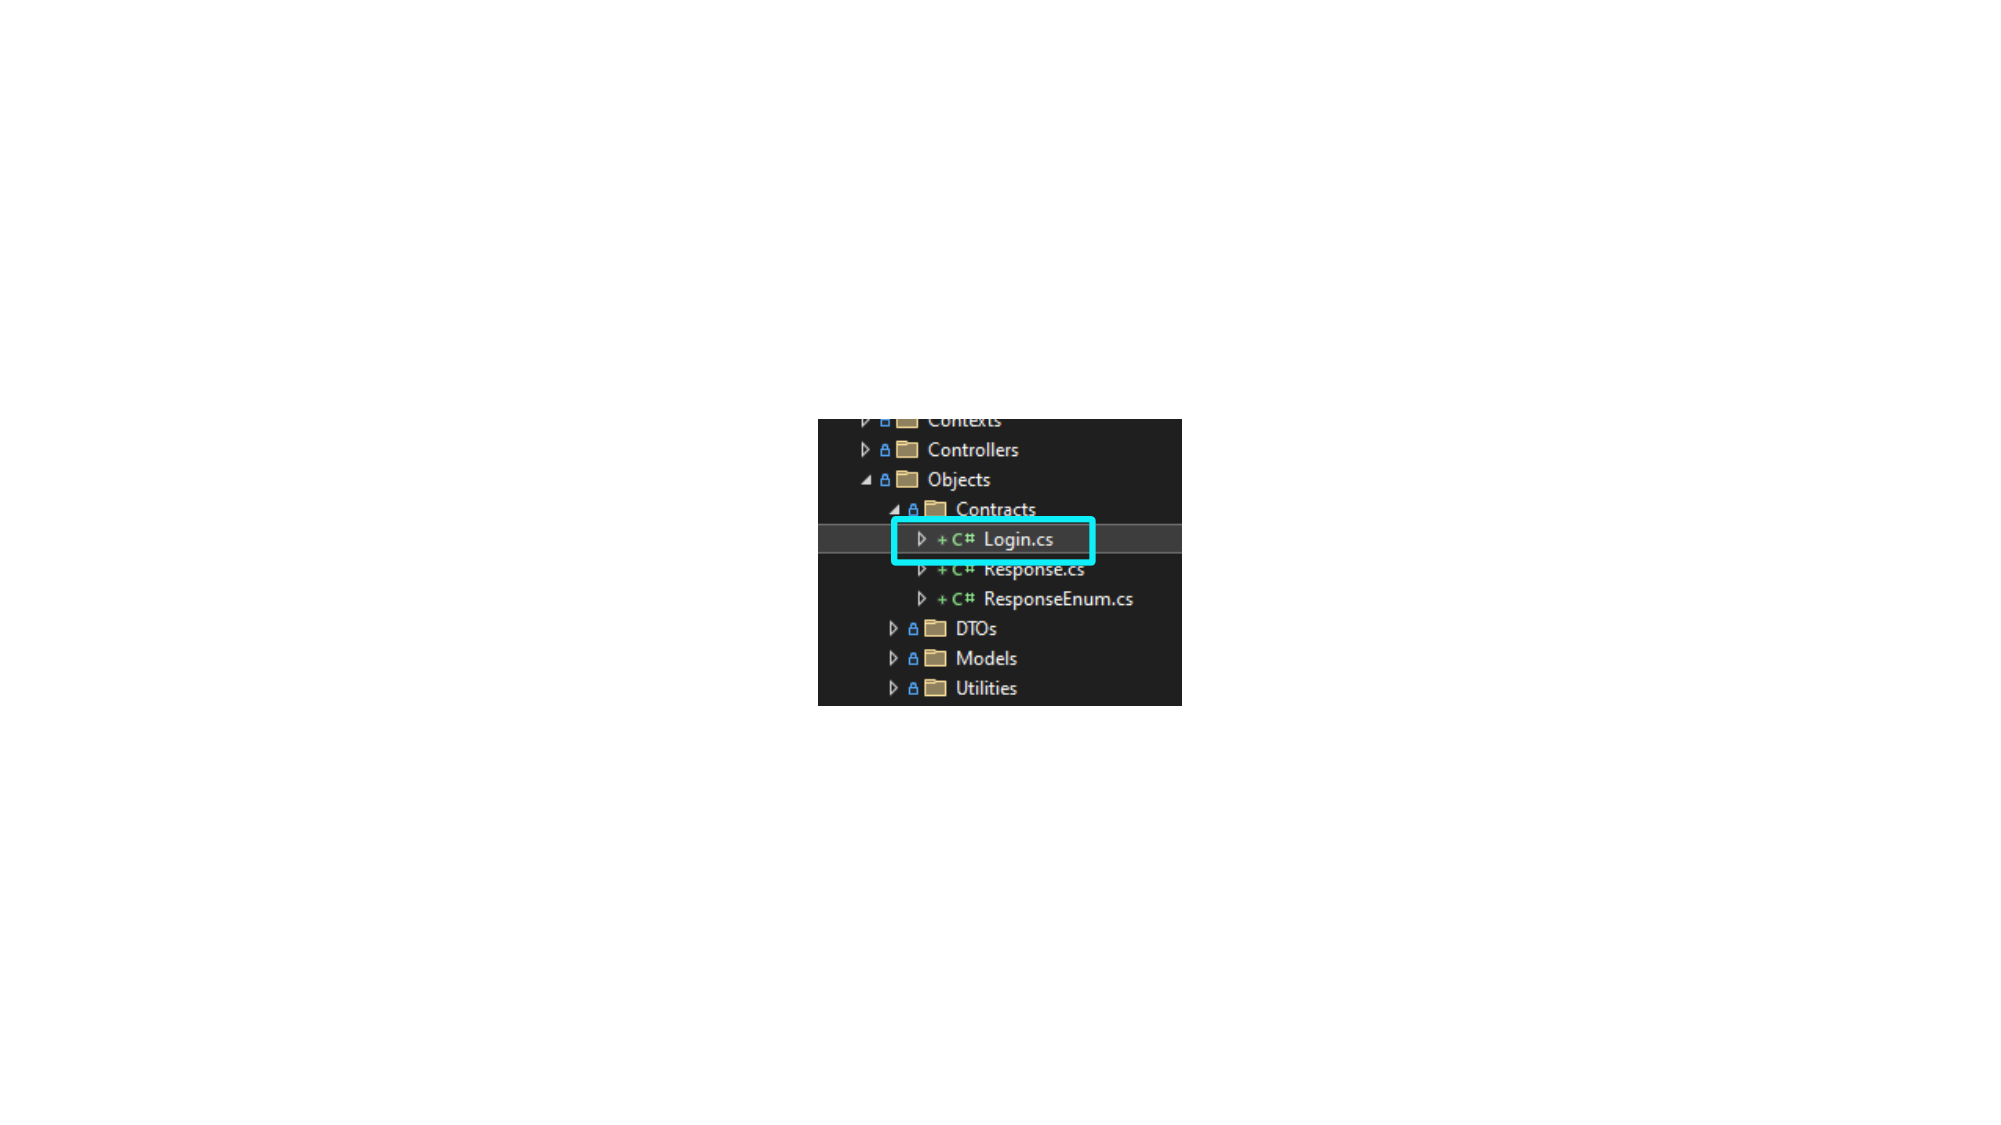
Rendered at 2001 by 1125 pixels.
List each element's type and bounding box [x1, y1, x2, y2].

picture [818, 418, 1182, 707]
